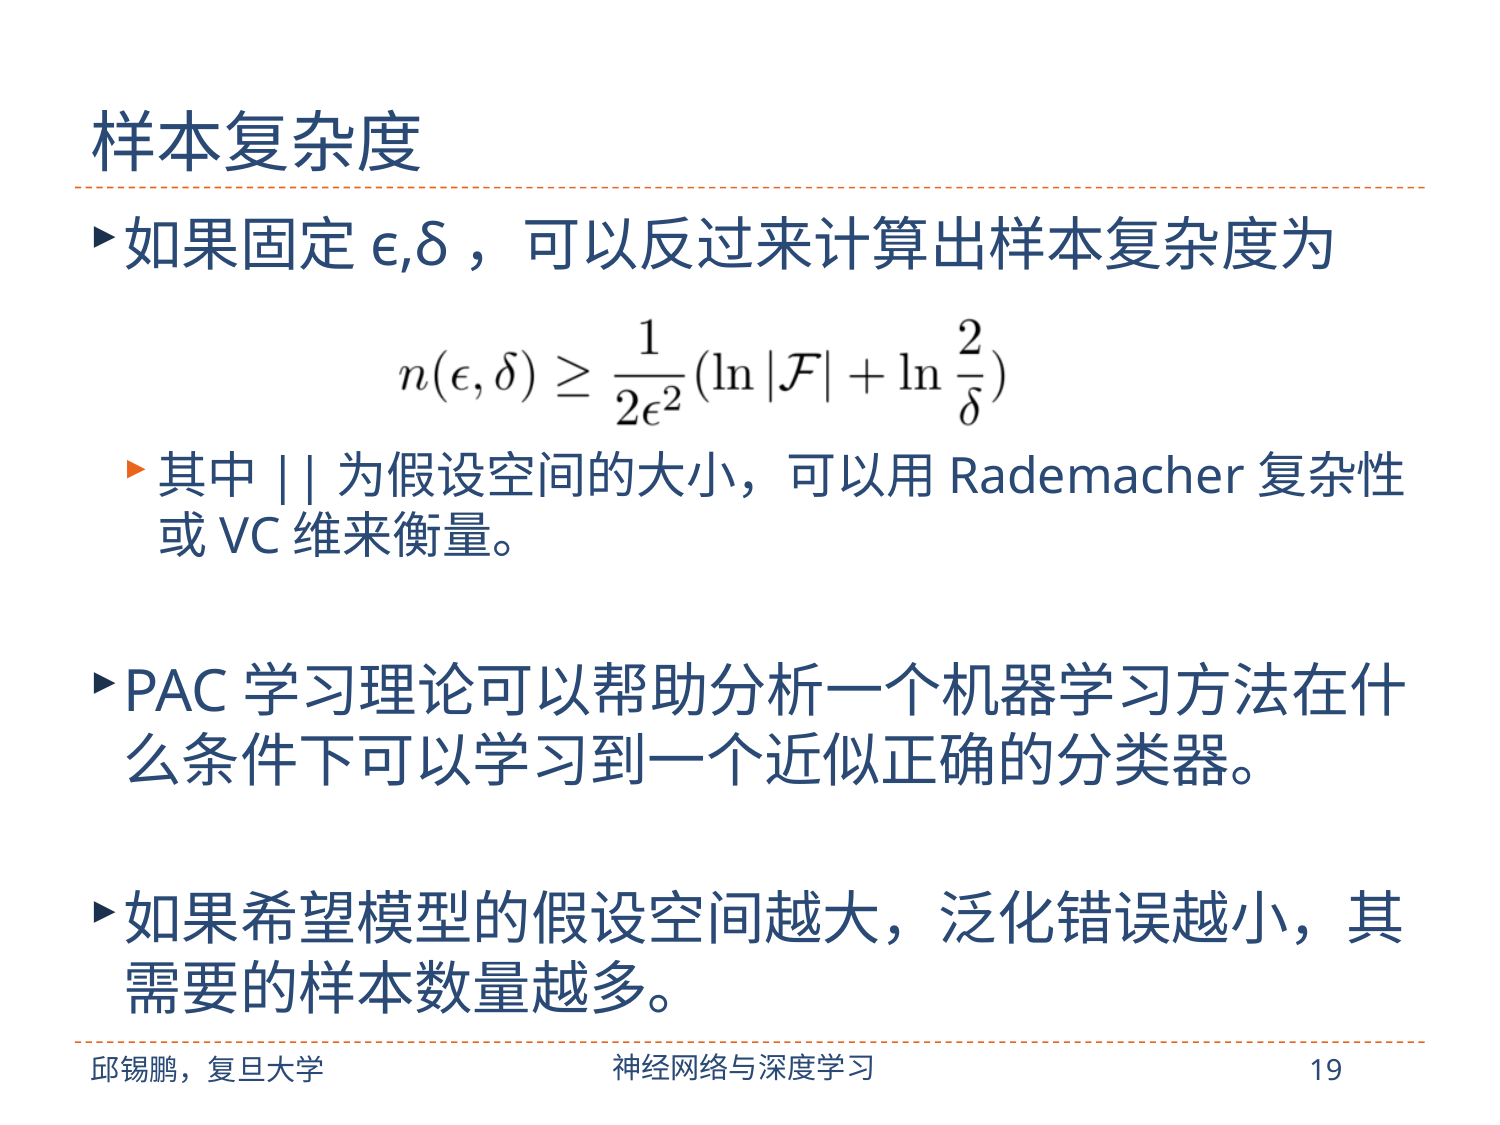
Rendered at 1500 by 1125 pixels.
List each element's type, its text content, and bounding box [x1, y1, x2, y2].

picture [387, 312, 1010, 438]
title 样本复杂度 [75, 24, 1425, 188]
